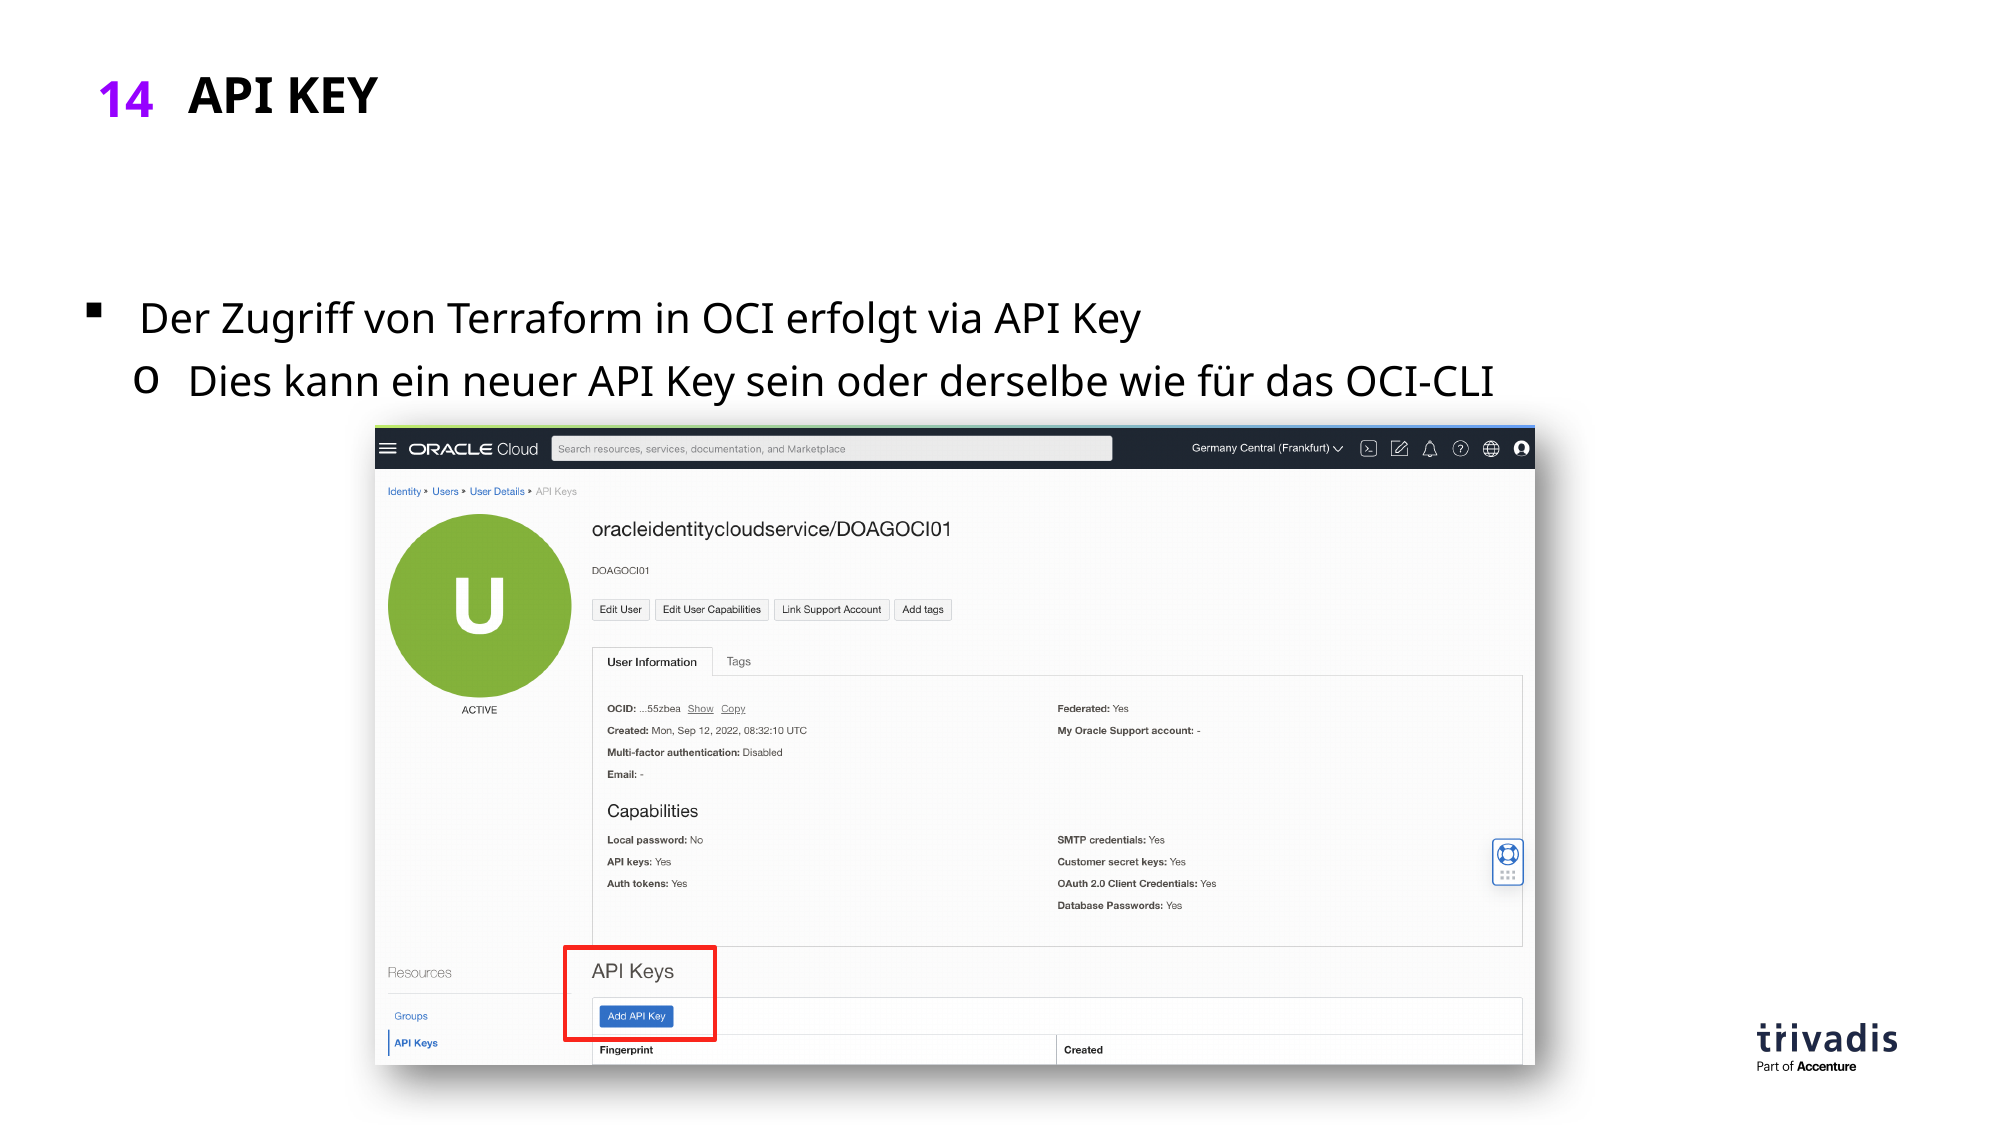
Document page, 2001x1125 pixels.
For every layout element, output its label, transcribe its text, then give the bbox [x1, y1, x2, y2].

picture [1757, 1062, 1897, 1071]
title API Key [170, 63, 1933, 136]
list Der Zugriff von Terraform in OCI erfolgt via API Key Dies kann ein neuer API Key sein oder derselbe wie für das OCI-CLI [65, 284, 1933, 1062]
picture [375, 425, 1535, 1065]
